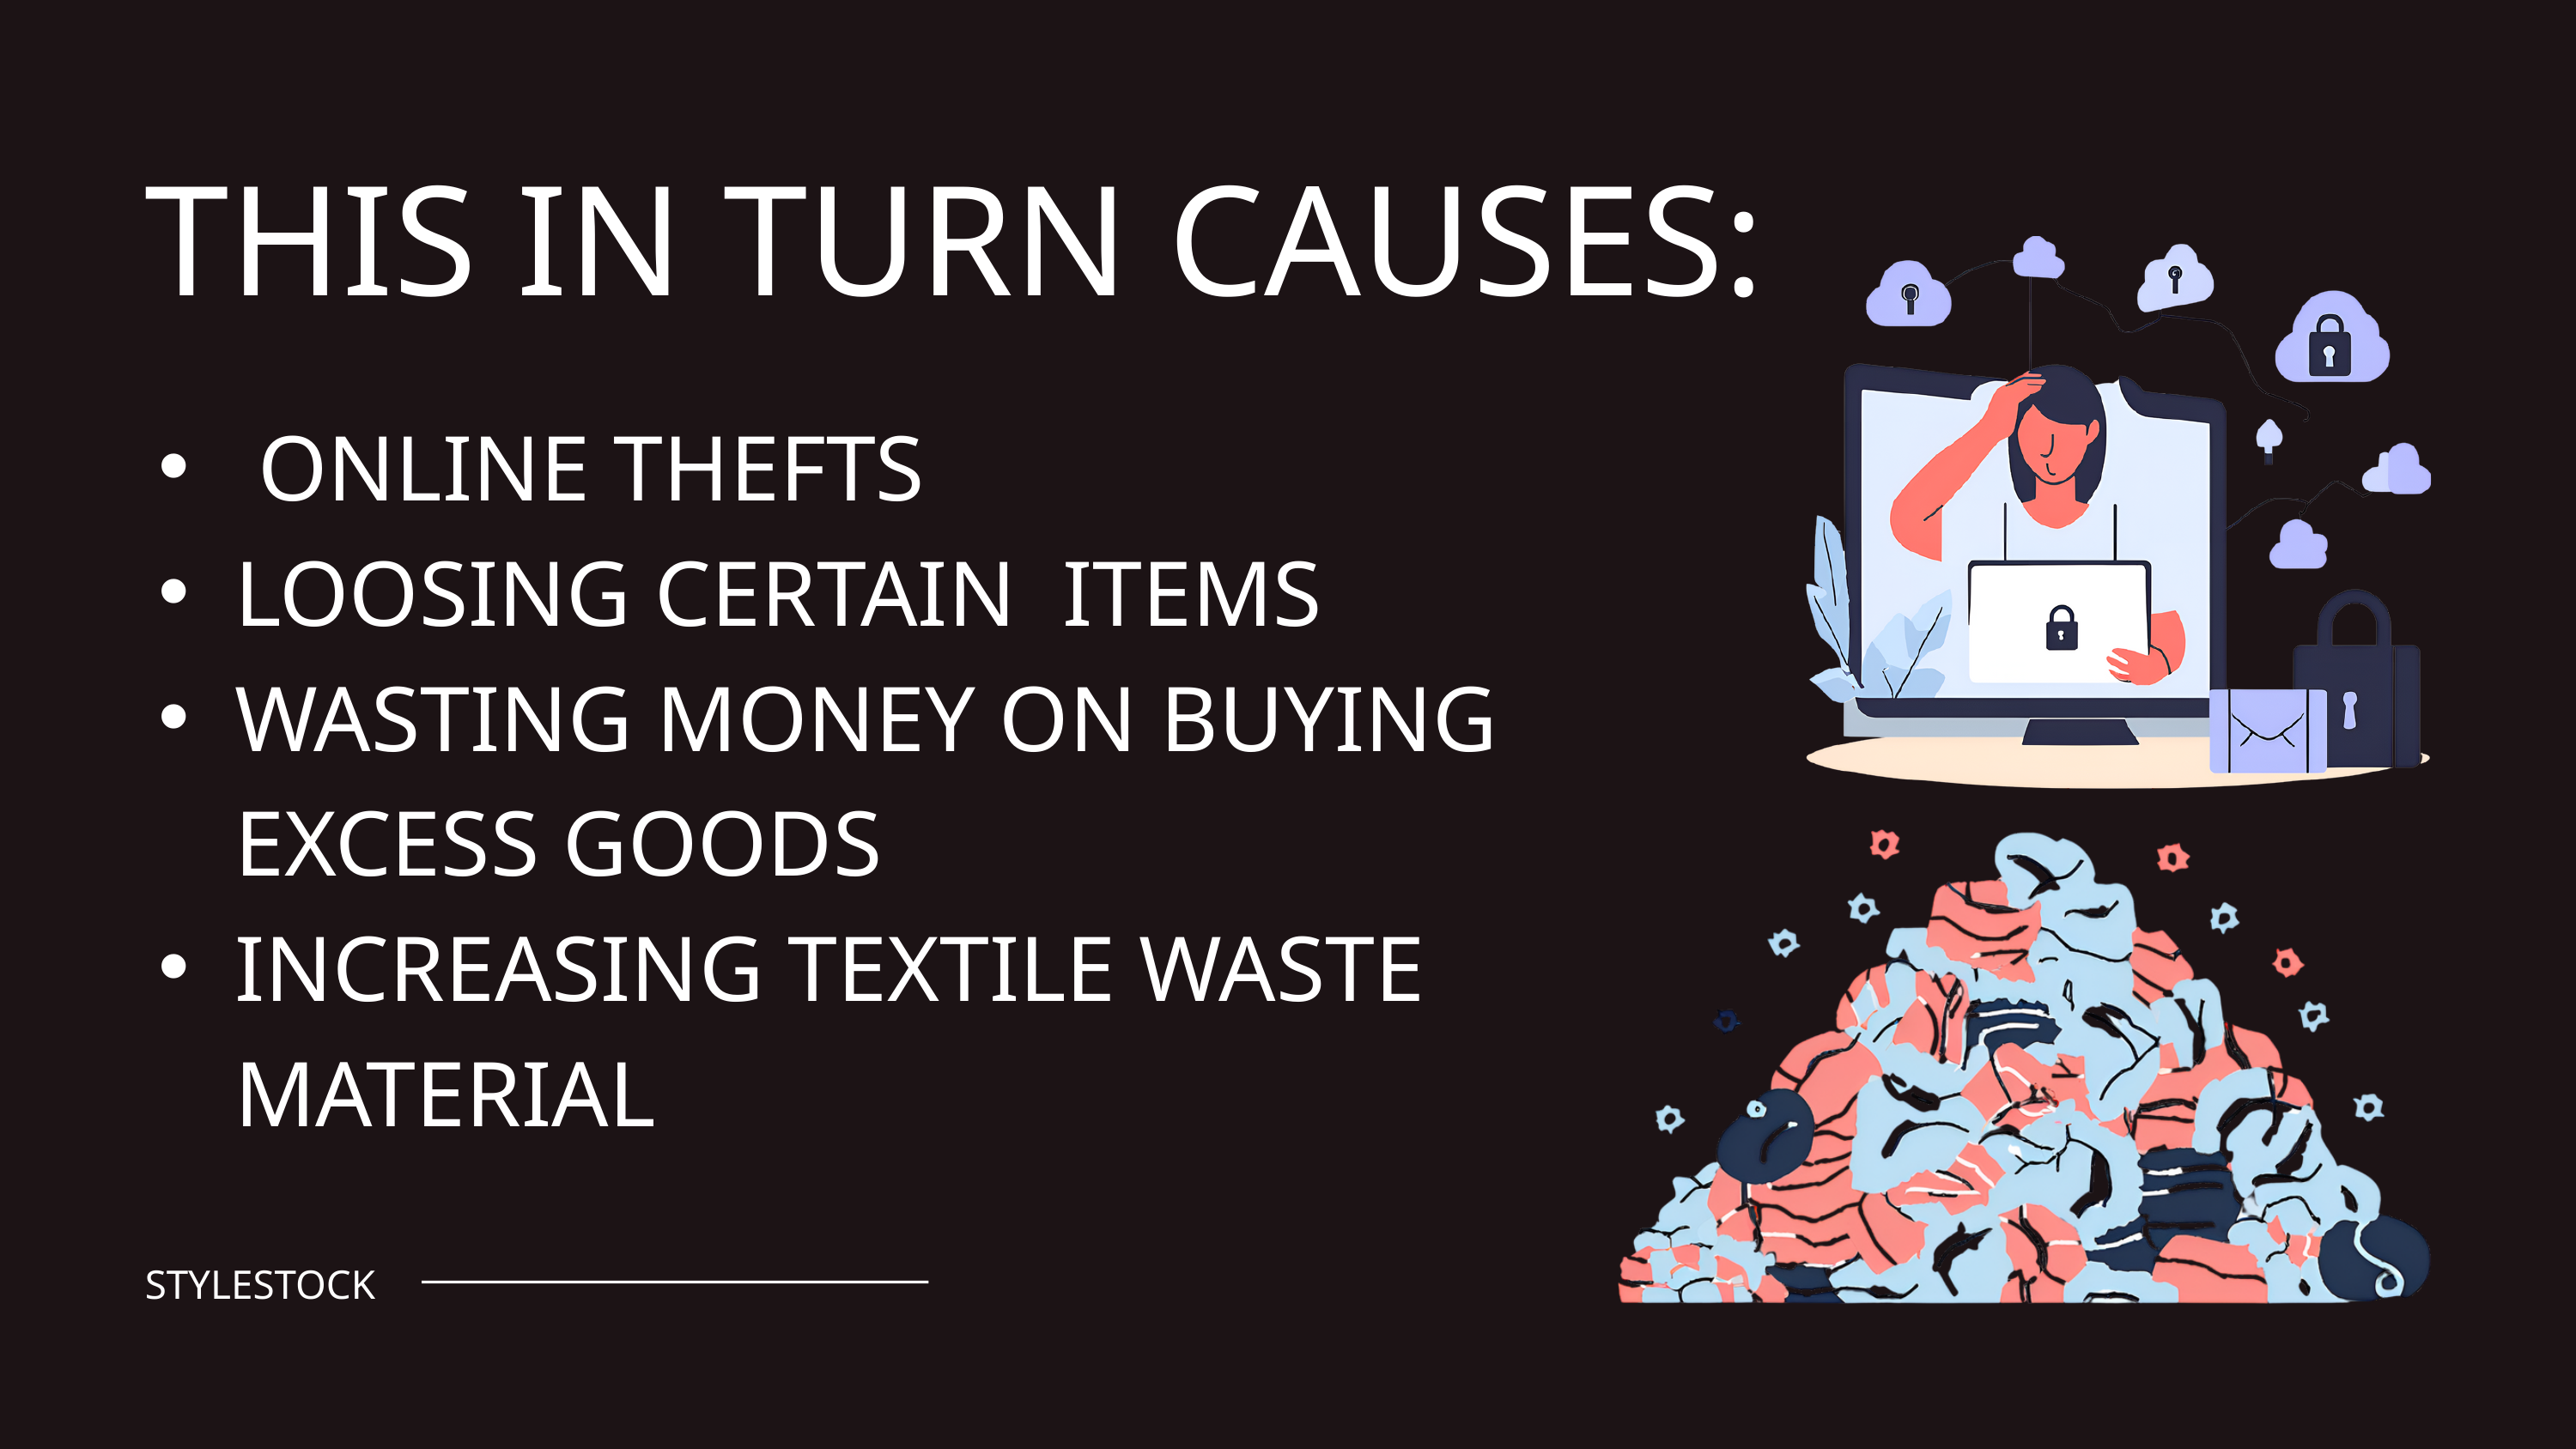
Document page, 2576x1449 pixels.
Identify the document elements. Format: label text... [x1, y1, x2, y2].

text_box [1806, 326, 2432, 789]
text_box ONLINE THEFTS LOOSING CERTAIN ITEMS WASTING MONEY ON BUYING EXCESS GOODS INCREASING TEXTILE WASTE MATERIAL [82, 393, 1640, 1145]
text_box STYLESTOCK [144, 1244, 699, 1307]
text_box THIS IN TURN CAUSES: [144, 143, 2523, 326]
text_box [1618, 829, 2432, 1304]
